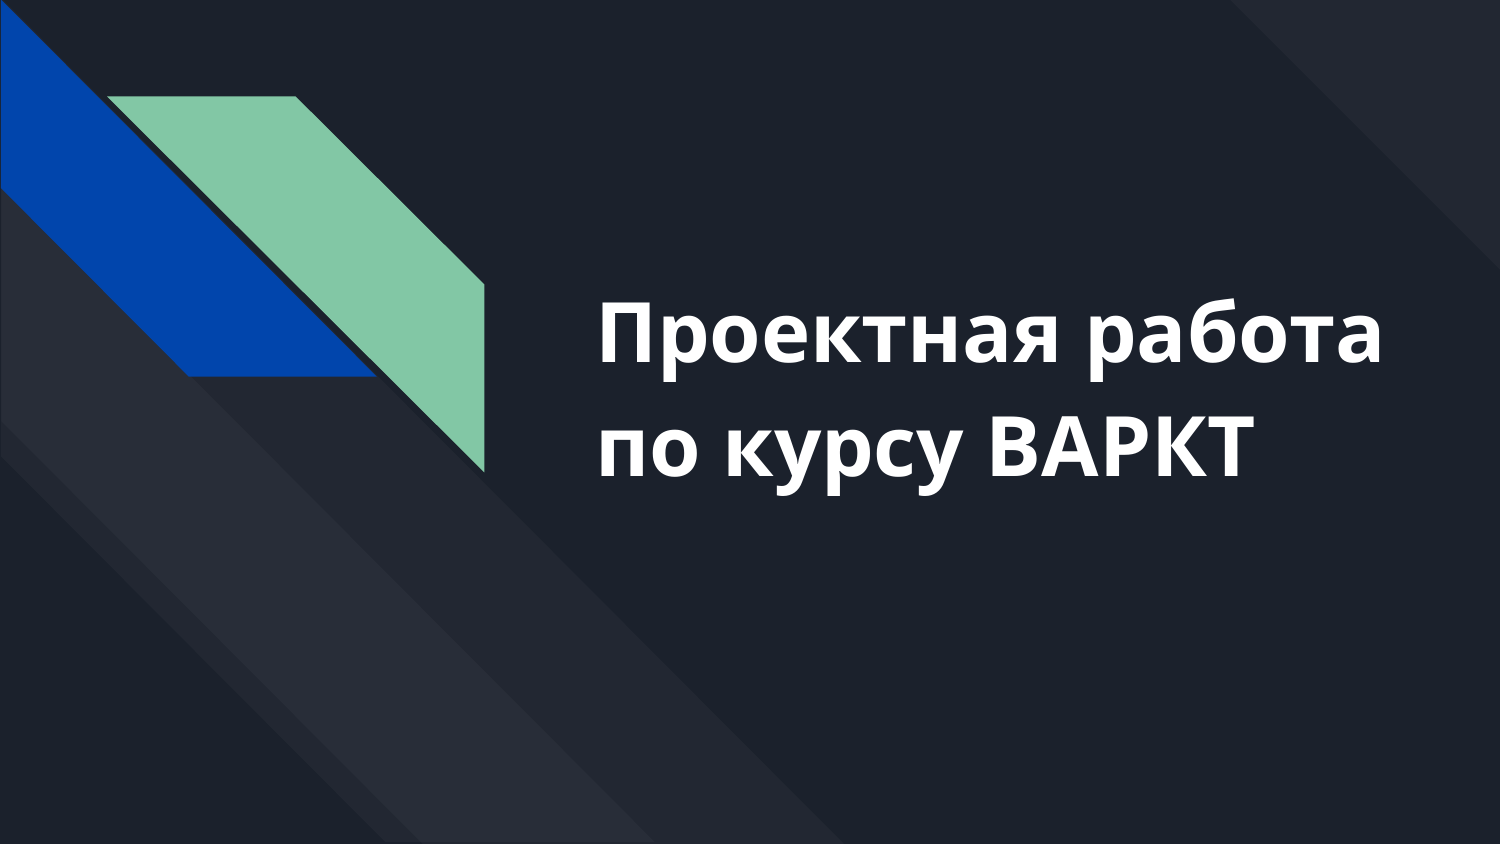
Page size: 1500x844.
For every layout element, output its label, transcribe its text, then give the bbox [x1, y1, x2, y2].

title Проектная работа по курсу ВAРКТ [580, 258, 1404, 518]
